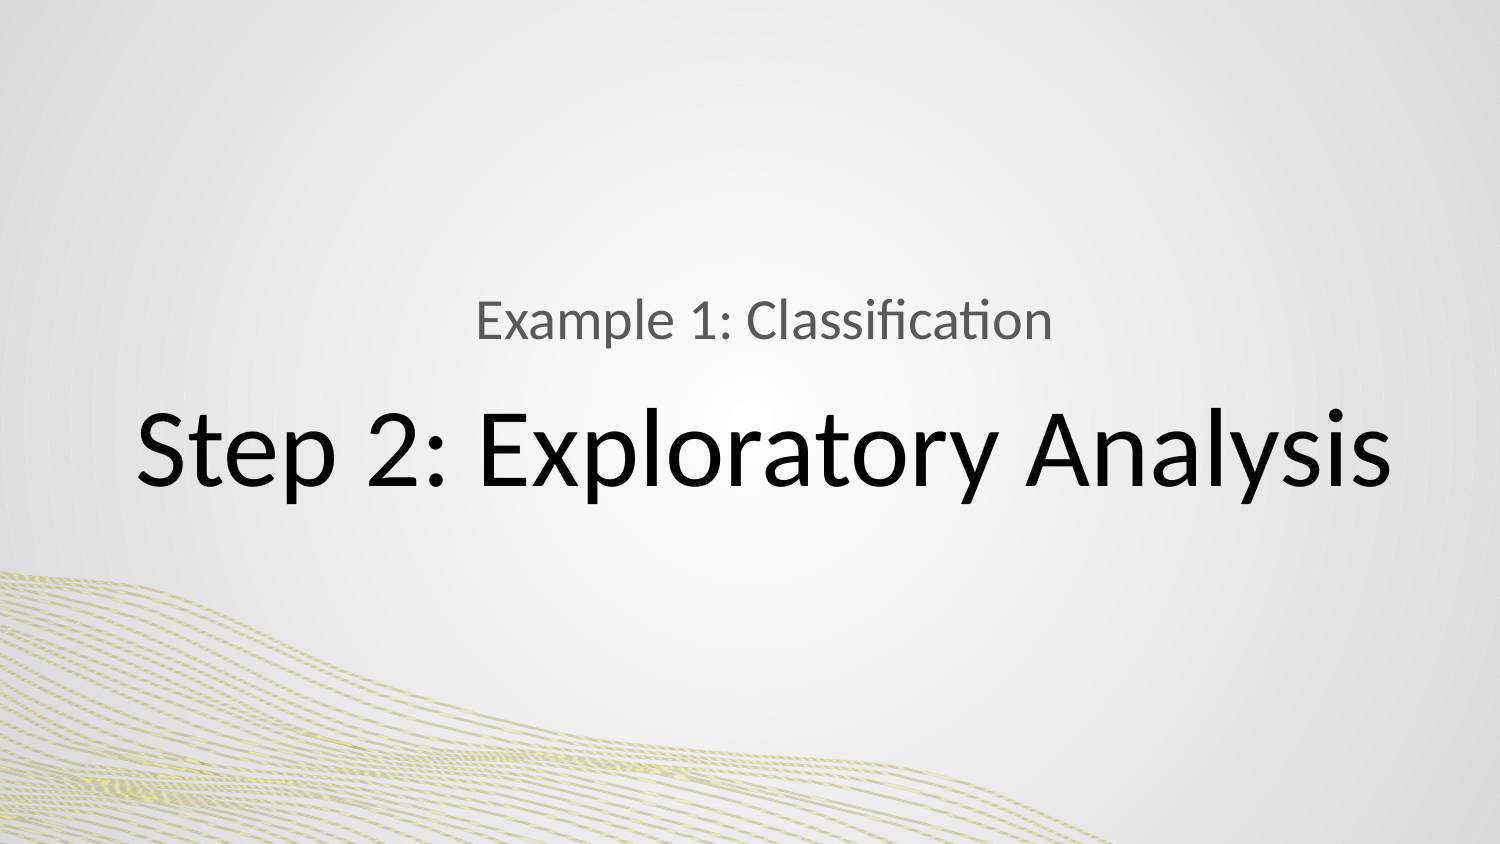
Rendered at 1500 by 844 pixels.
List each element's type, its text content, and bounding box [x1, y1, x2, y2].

picture [0, 523, 1224, 844]
subtitle Example 1: Classification Step 2: Exploratory Analysis [112, 203, 1418, 718]
